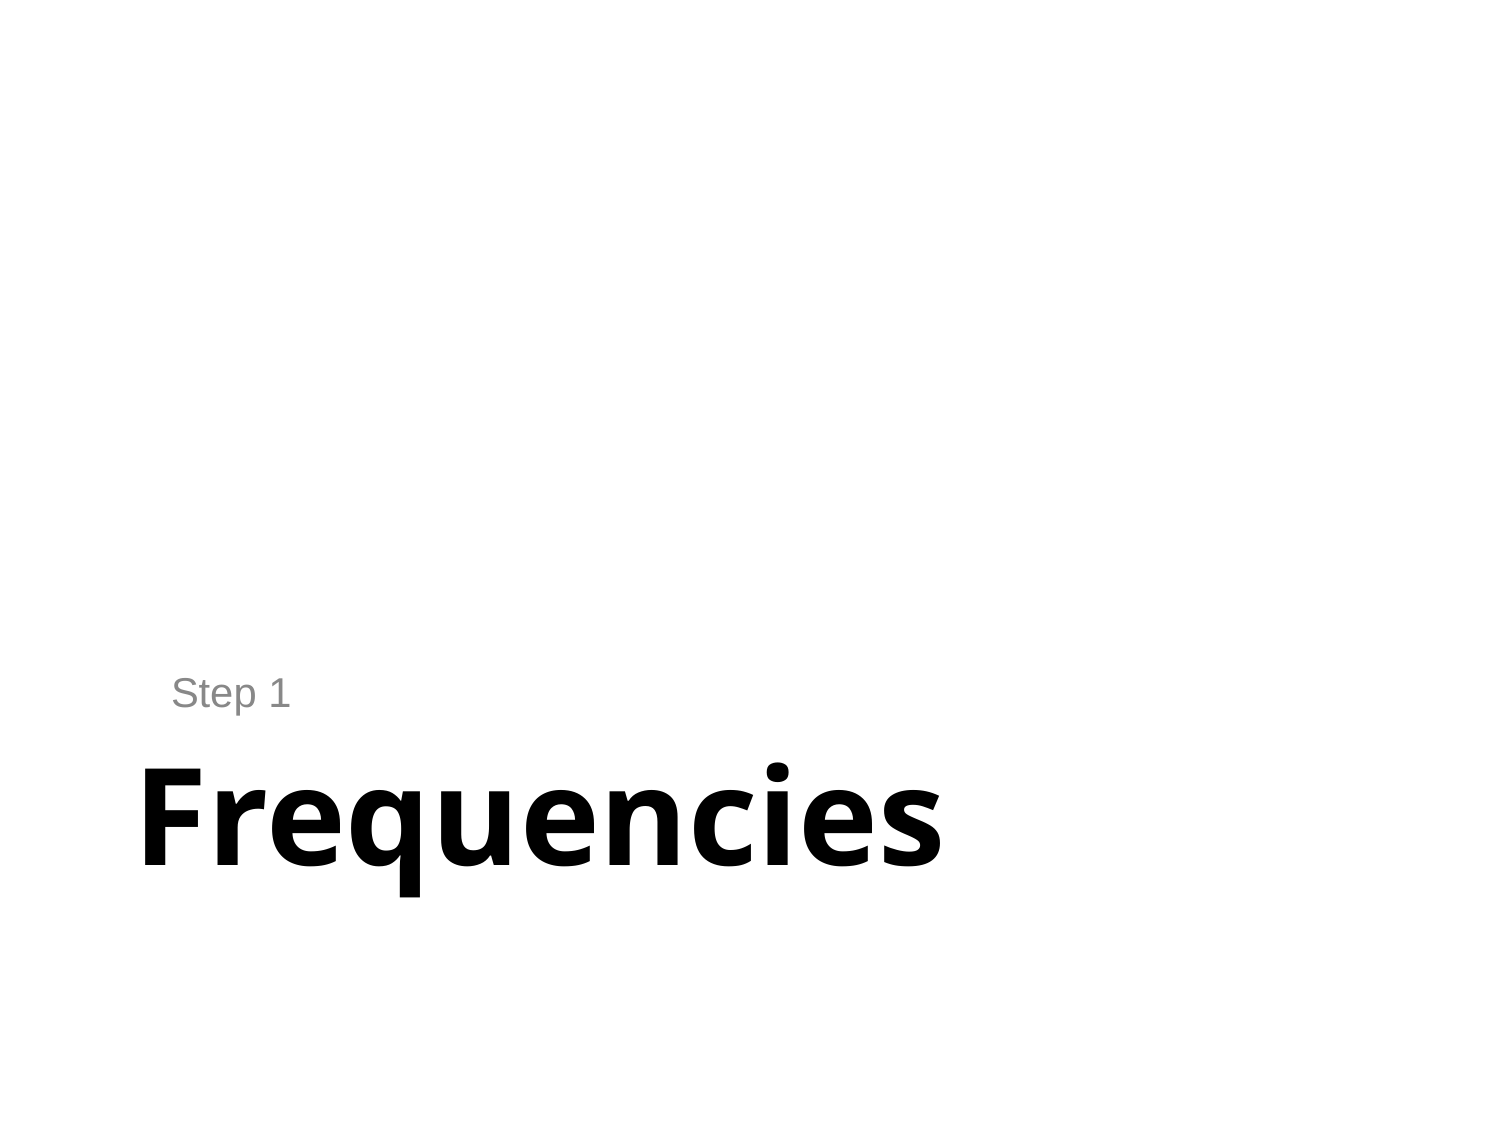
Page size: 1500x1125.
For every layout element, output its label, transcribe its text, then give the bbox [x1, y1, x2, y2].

title Frequencies [118, 723, 1394, 947]
list Step 1 [118, 476, 1394, 723]
